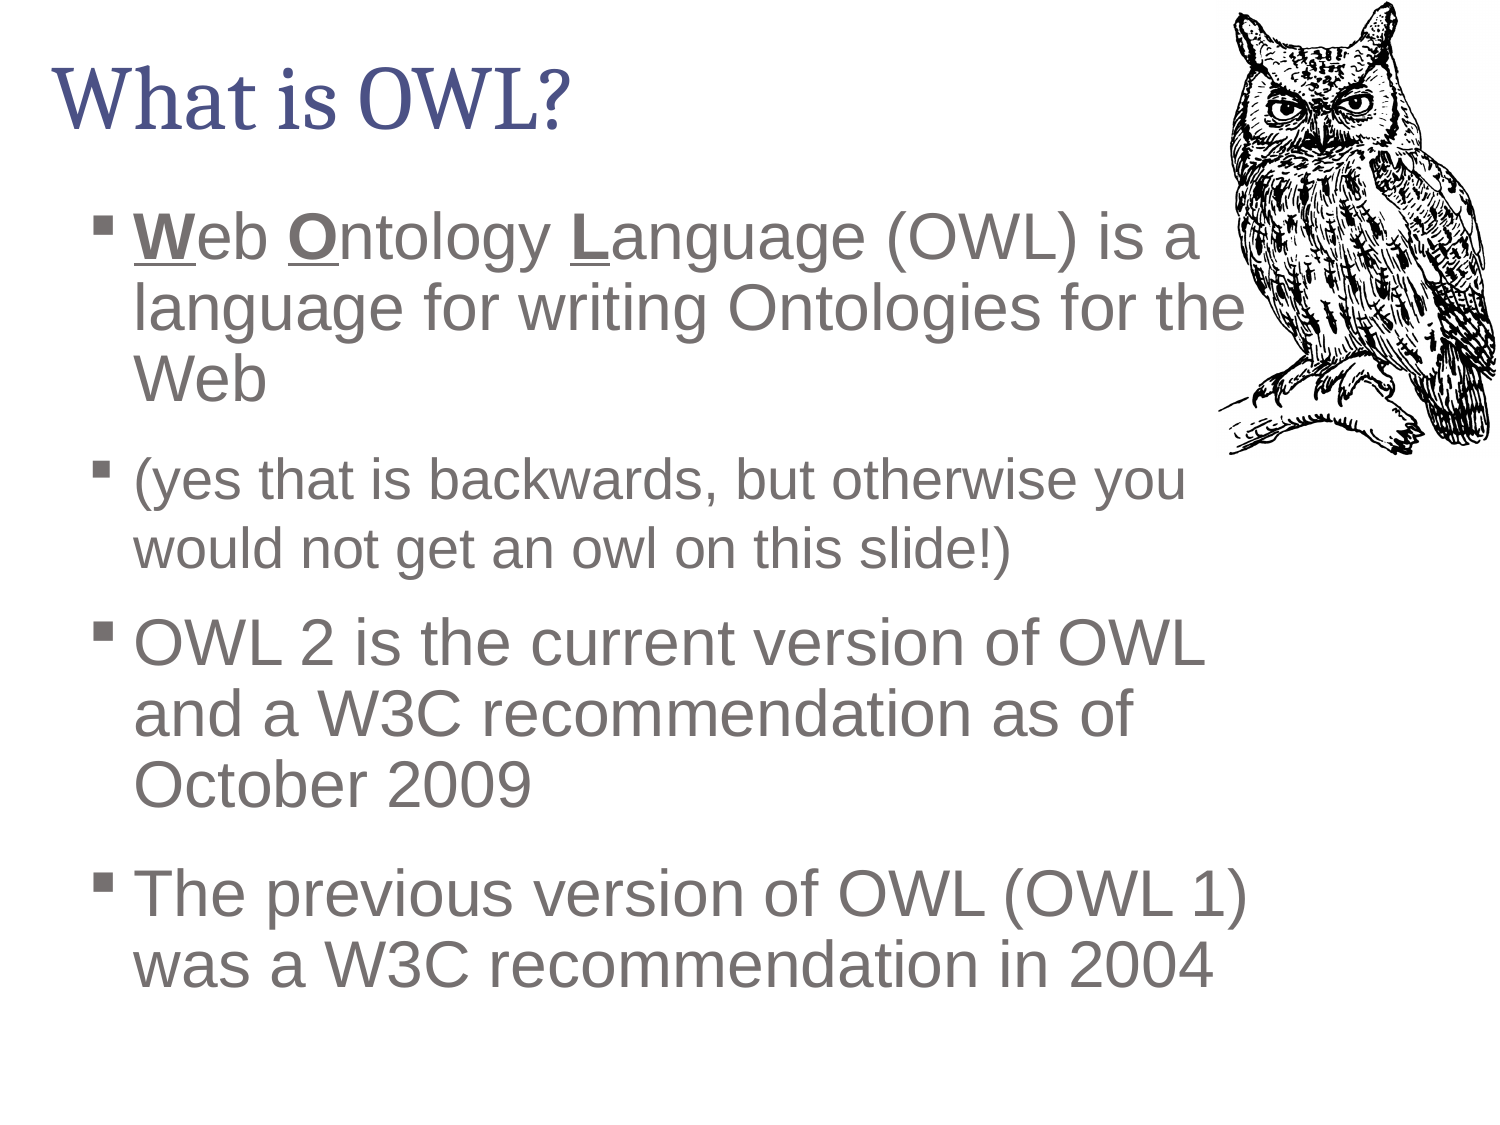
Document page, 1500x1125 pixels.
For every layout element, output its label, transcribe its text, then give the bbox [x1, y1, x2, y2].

title What is OWL? [36, 25, 1216, 175]
picture [1216, 0, 1500, 458]
list Web Ontology Language (OWL) is a language for writing Ontologies for the Web (yes that is backwards, but otherwise you would not get an owl on this slide!) OWL 2 is the current version of OWL and a W3C recommendation as of October 2009 The previous version of OWL (OWL 1) was a W3C recommendation in 2004 [73, 194, 1275, 1032]
